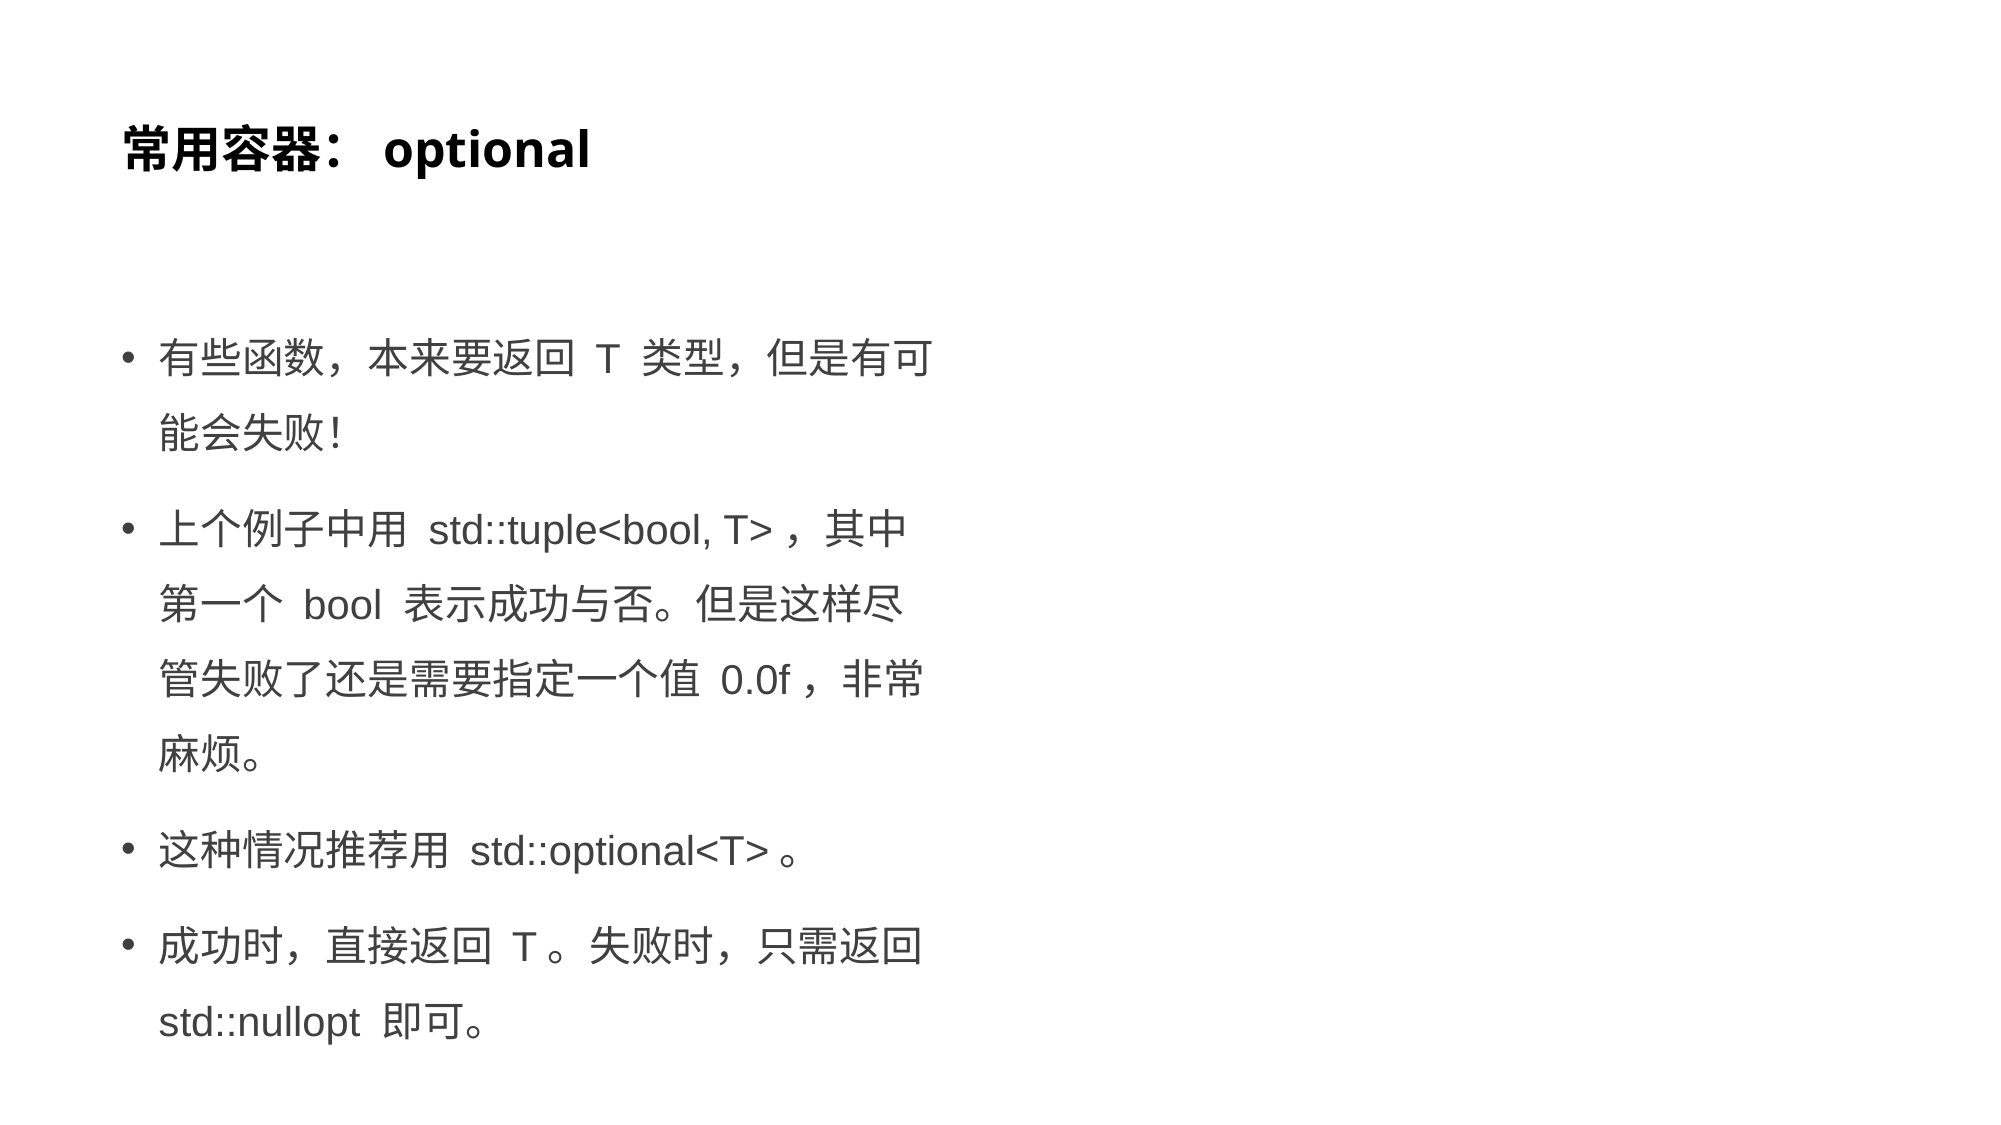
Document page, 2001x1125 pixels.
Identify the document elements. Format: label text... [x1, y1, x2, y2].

list 有些函数，本来要返回 T 类型，但是有可能会失败！ 上个例子中用 std::tuple<bool, T>，其中第一个 bool 表示成功与否。但是这样尽管失败了还是需要指定一个值 0.0f，非常麻烦。 这种情况推荐用 std::optional<T>。 成功时，直接返回 T。失败时，只需返回 std::nullopt 即可。 [106, 299, 957, 1014]
title 常用容器：optional [106, 42, 1832, 260]
